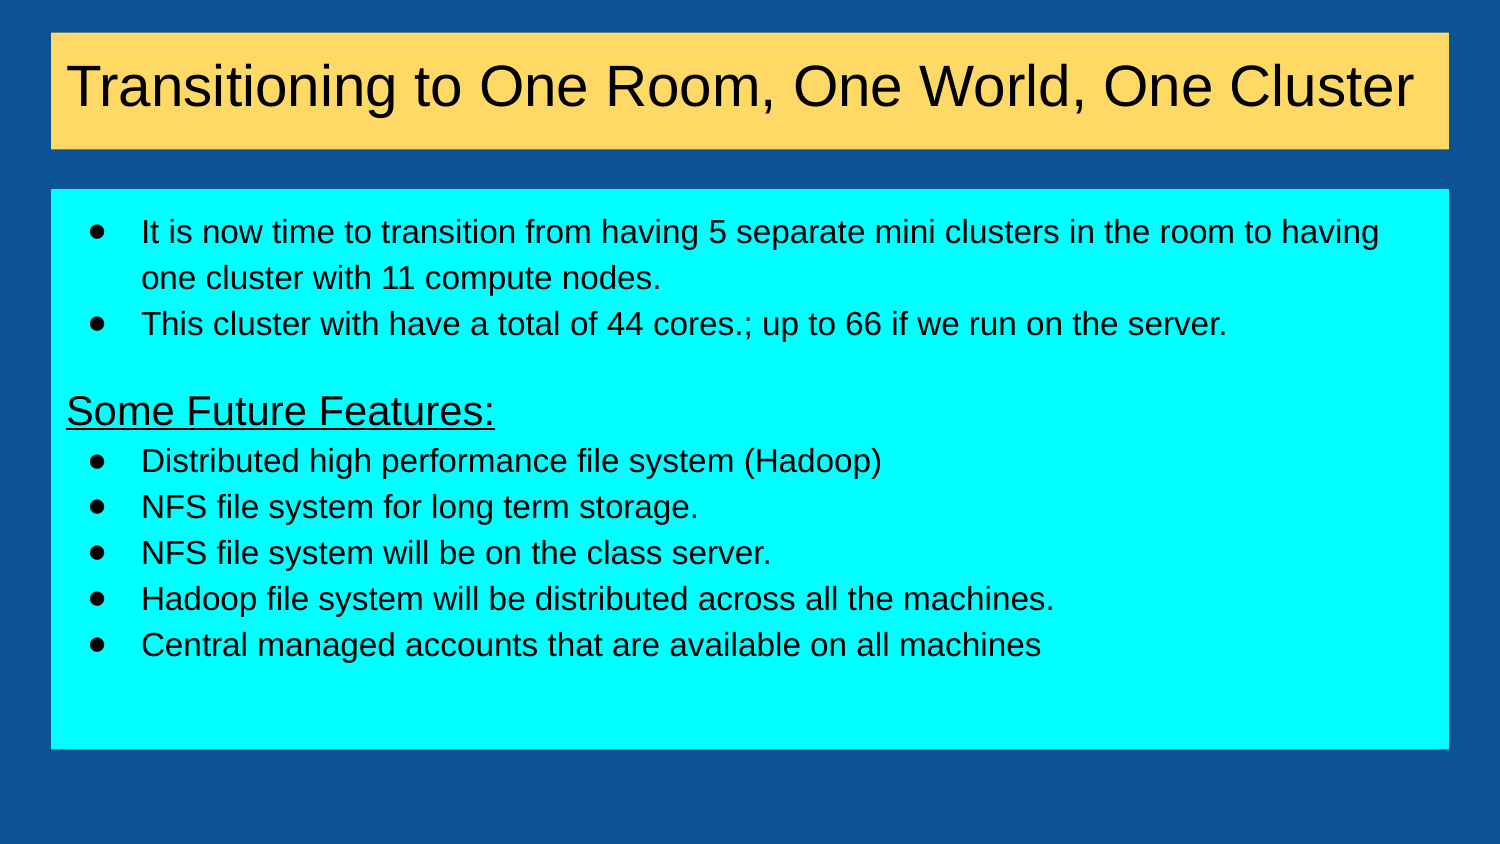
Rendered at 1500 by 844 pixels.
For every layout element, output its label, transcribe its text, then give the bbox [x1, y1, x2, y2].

list It is now time to transition from having 5 separate mini clusters in the room to having one cluster with 11 compute nodes. This cluster with have a total of 44 cores.; up to 66 if we run on the server. Some Future Features: Distributed high performance file system (Hadoop) NFS file system for long term storage. NFS file system will be on the class server. Hadoop file system will be distributed across all the machines. Central managed accounts that are available on all machines [51, 189, 1449, 750]
title Transitioning to One Room, One World, One Cluster [51, 32, 1449, 150]
